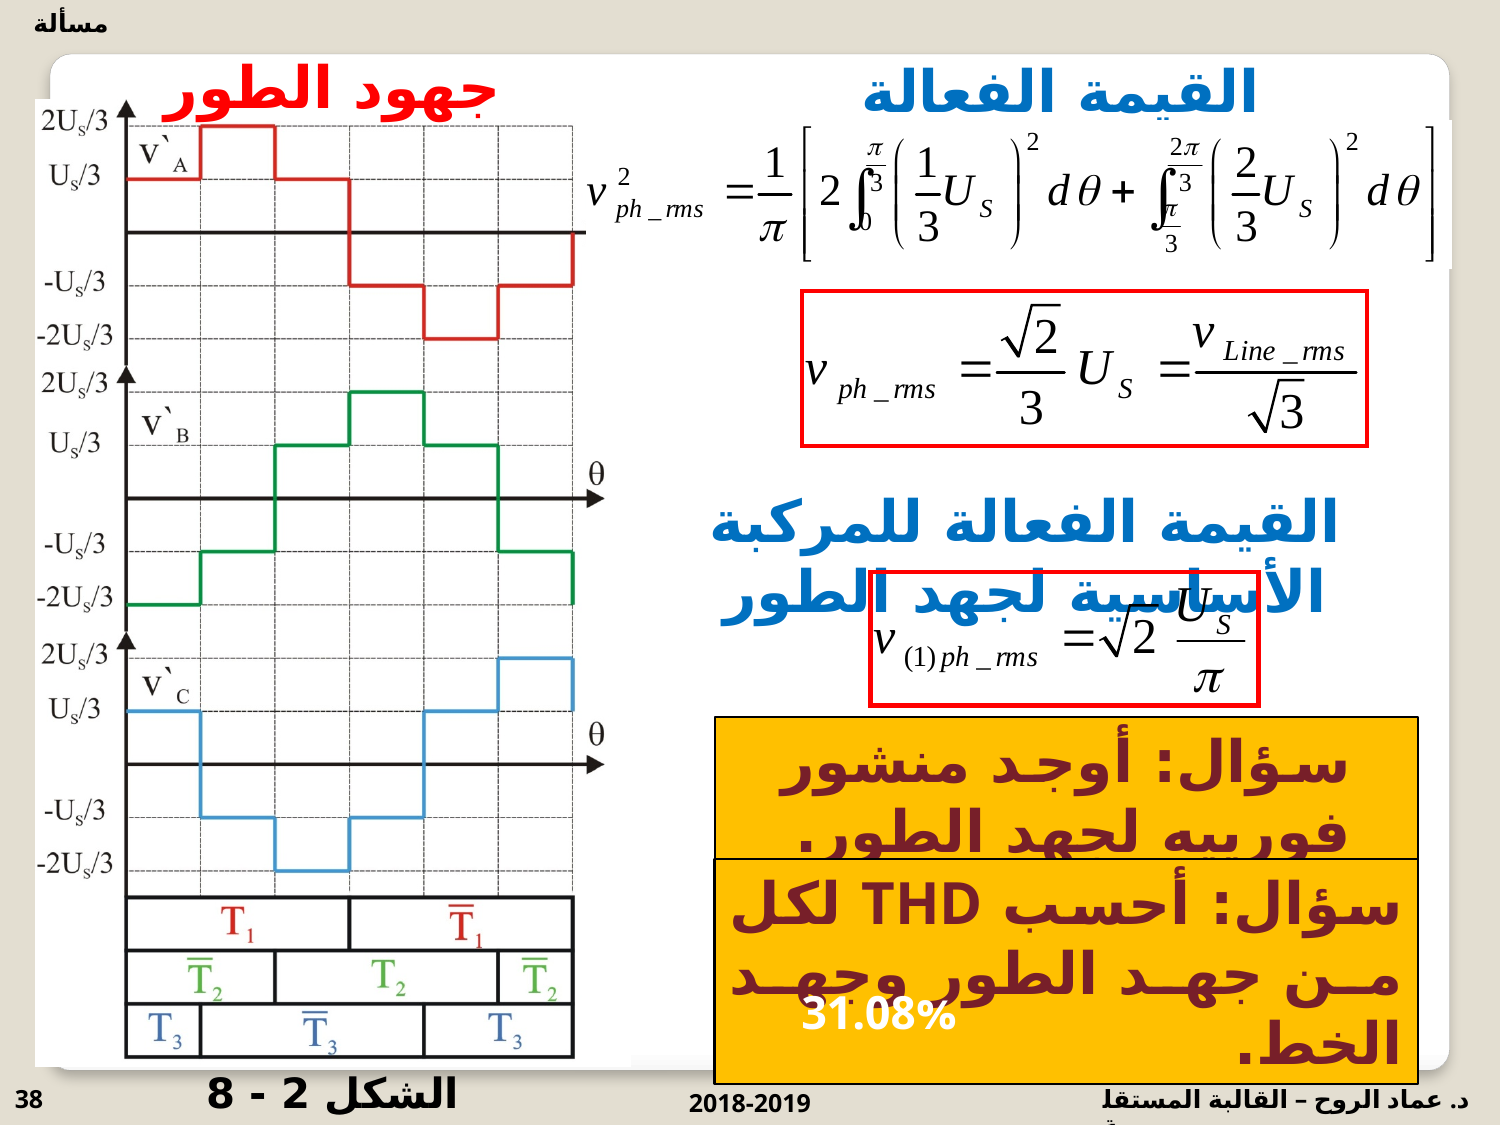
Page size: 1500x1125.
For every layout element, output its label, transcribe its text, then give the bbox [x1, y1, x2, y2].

text_box جهود الطور [121, 43, 544, 98]
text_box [585, 119, 1453, 270]
footer د. عماد الروح – القالبة المستقلة [1089, 1065, 1500, 1125]
text_box الشكل 2 - 8 [151, 1079, 515, 1125]
text_box سؤال: أحسب THD لكل من جهد الطور وجهد الخط. [714, 859, 1418, 1084]
slide_number 38 [0, 1065, 106, 1125]
text_box 31.08% [786, 975, 972, 1046]
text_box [804, 292, 1366, 444]
text_box مسألة [0, 0, 142, 45]
text_box سؤال: أوجد منشور فورييه لجهد الطور. [714, 716, 1418, 859]
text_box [872, 573, 1257, 704]
picture [34, 99, 631, 1067]
text_box القيمة الفعالة للمركبة الأساسية لجهد الطور [637, 476, 1453, 632]
text_box القيمة الفعالة لجهد الطور [796, 46, 1325, 118]
slide_number 2018-2019 [562, 1065, 938, 1125]
